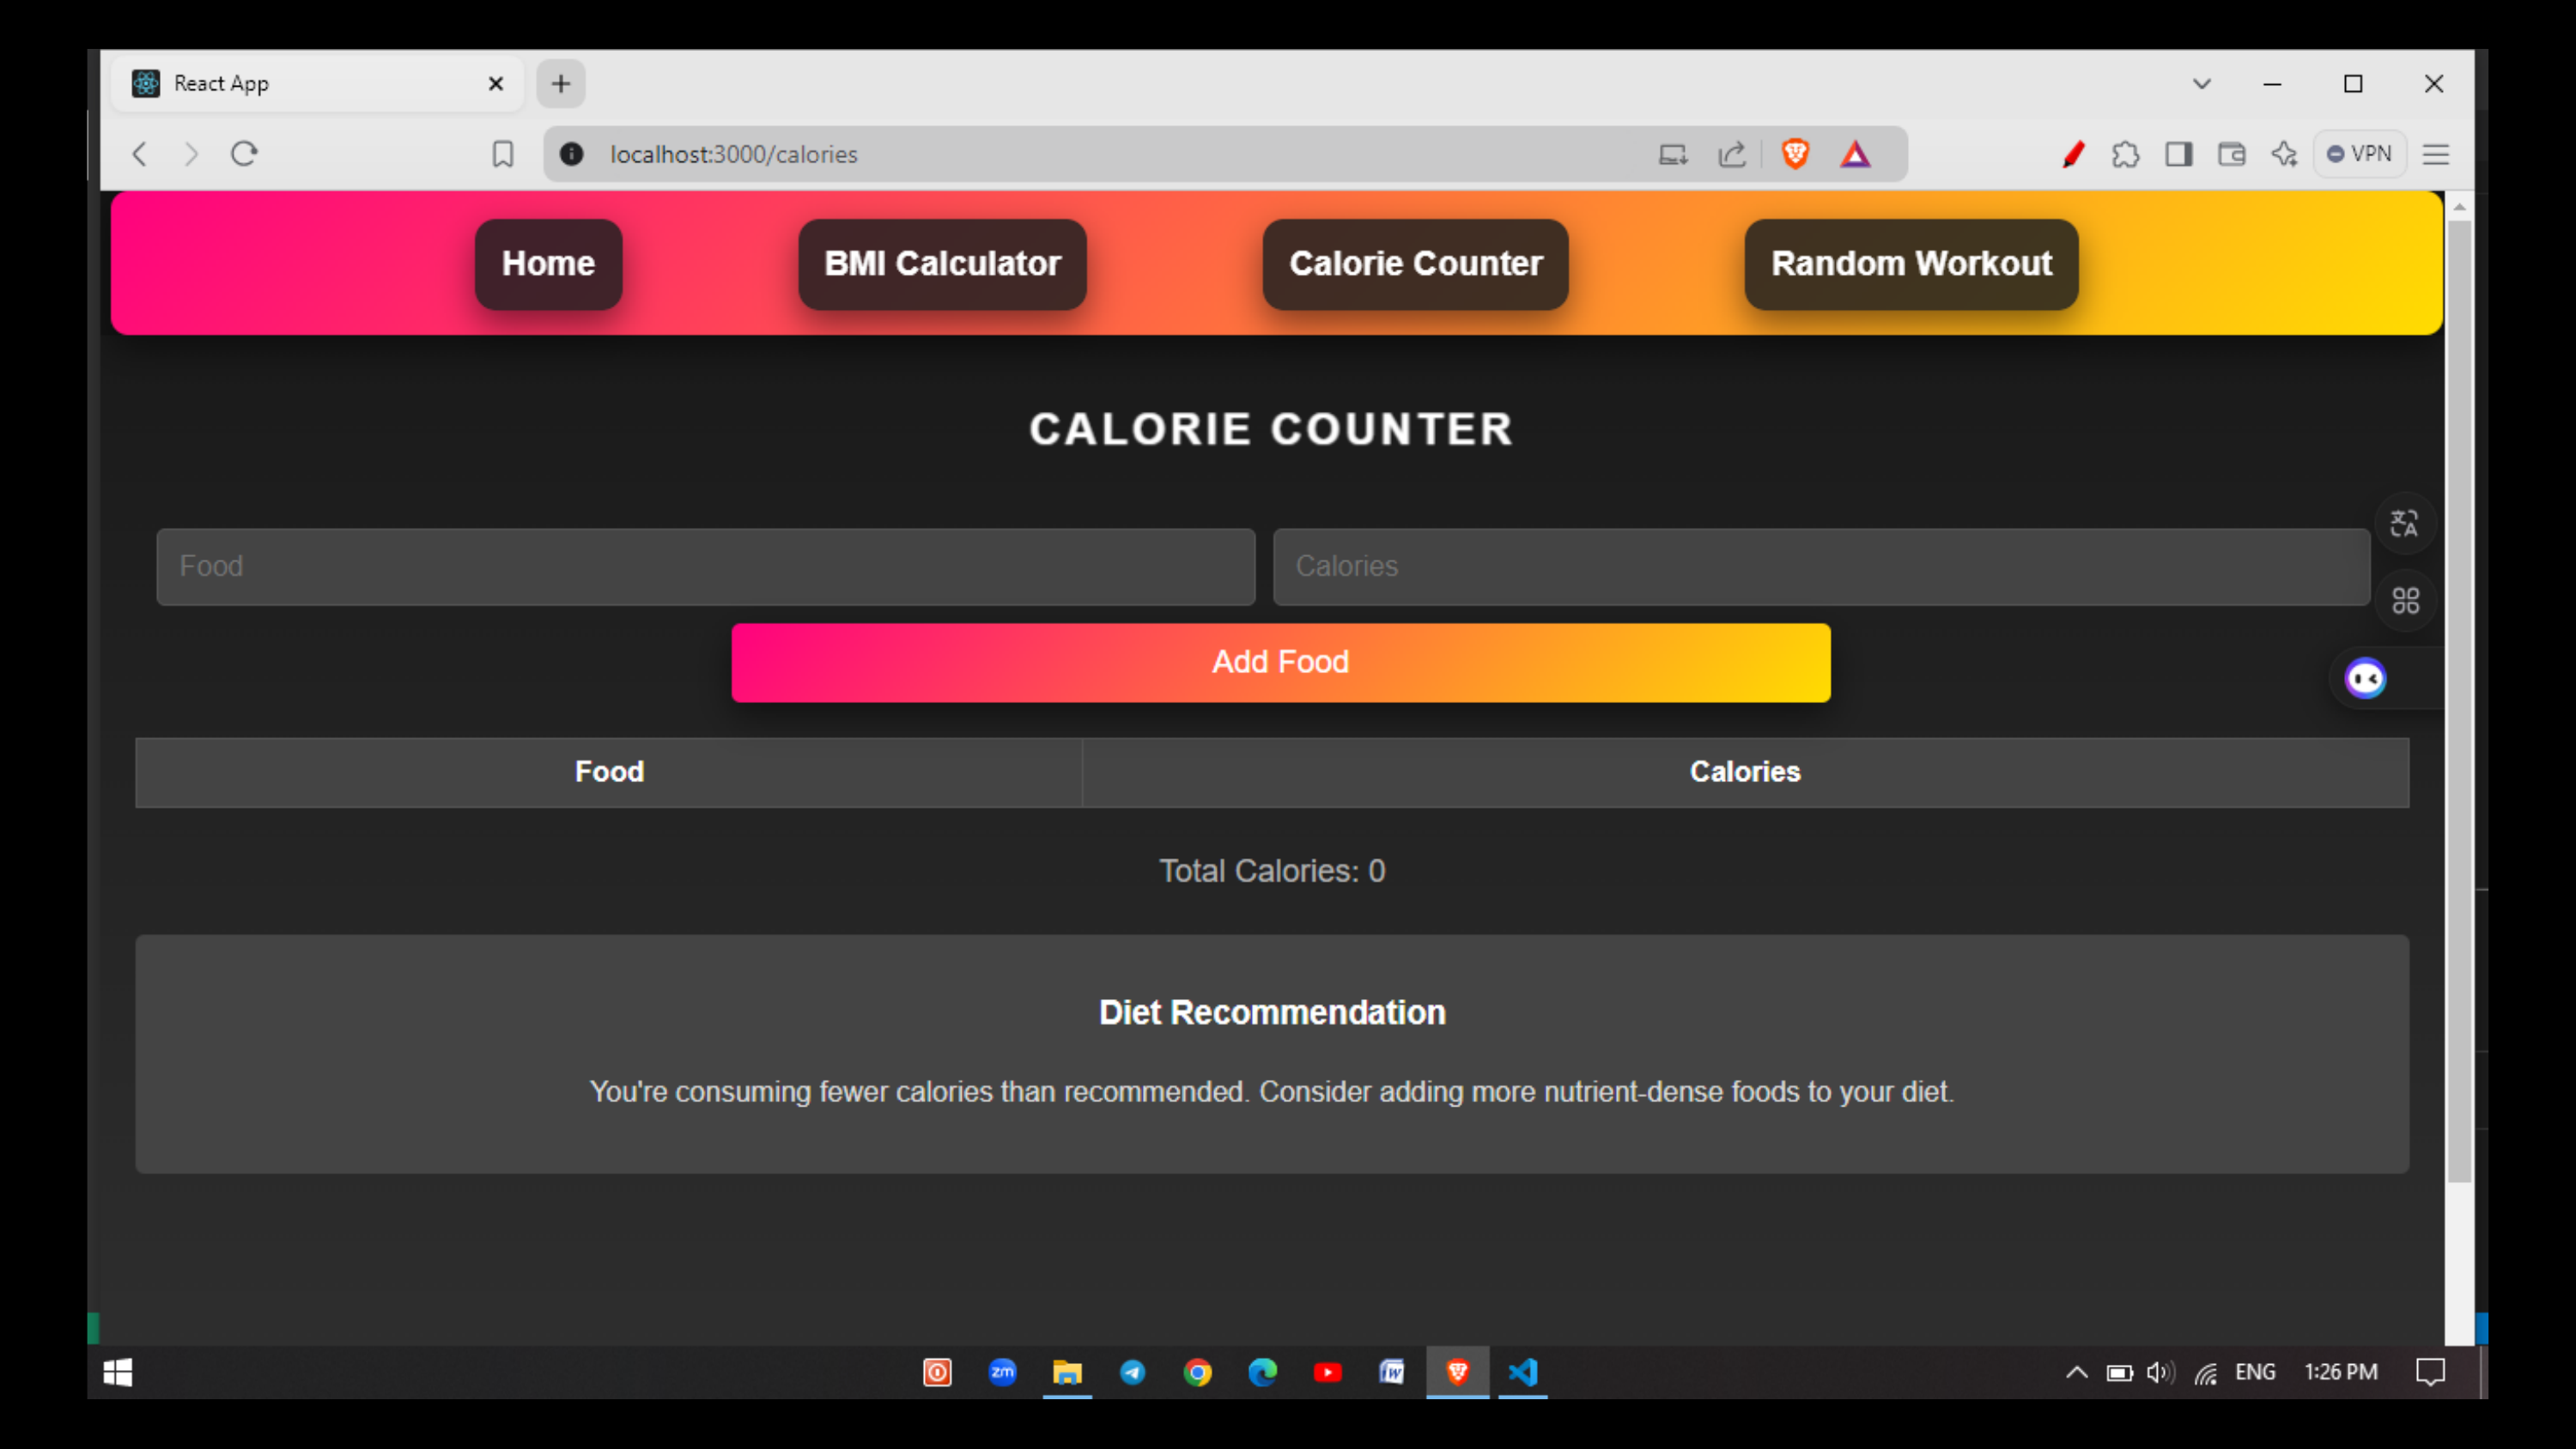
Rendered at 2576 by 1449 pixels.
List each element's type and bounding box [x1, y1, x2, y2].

text_box [87, 49, 2489, 1399]
